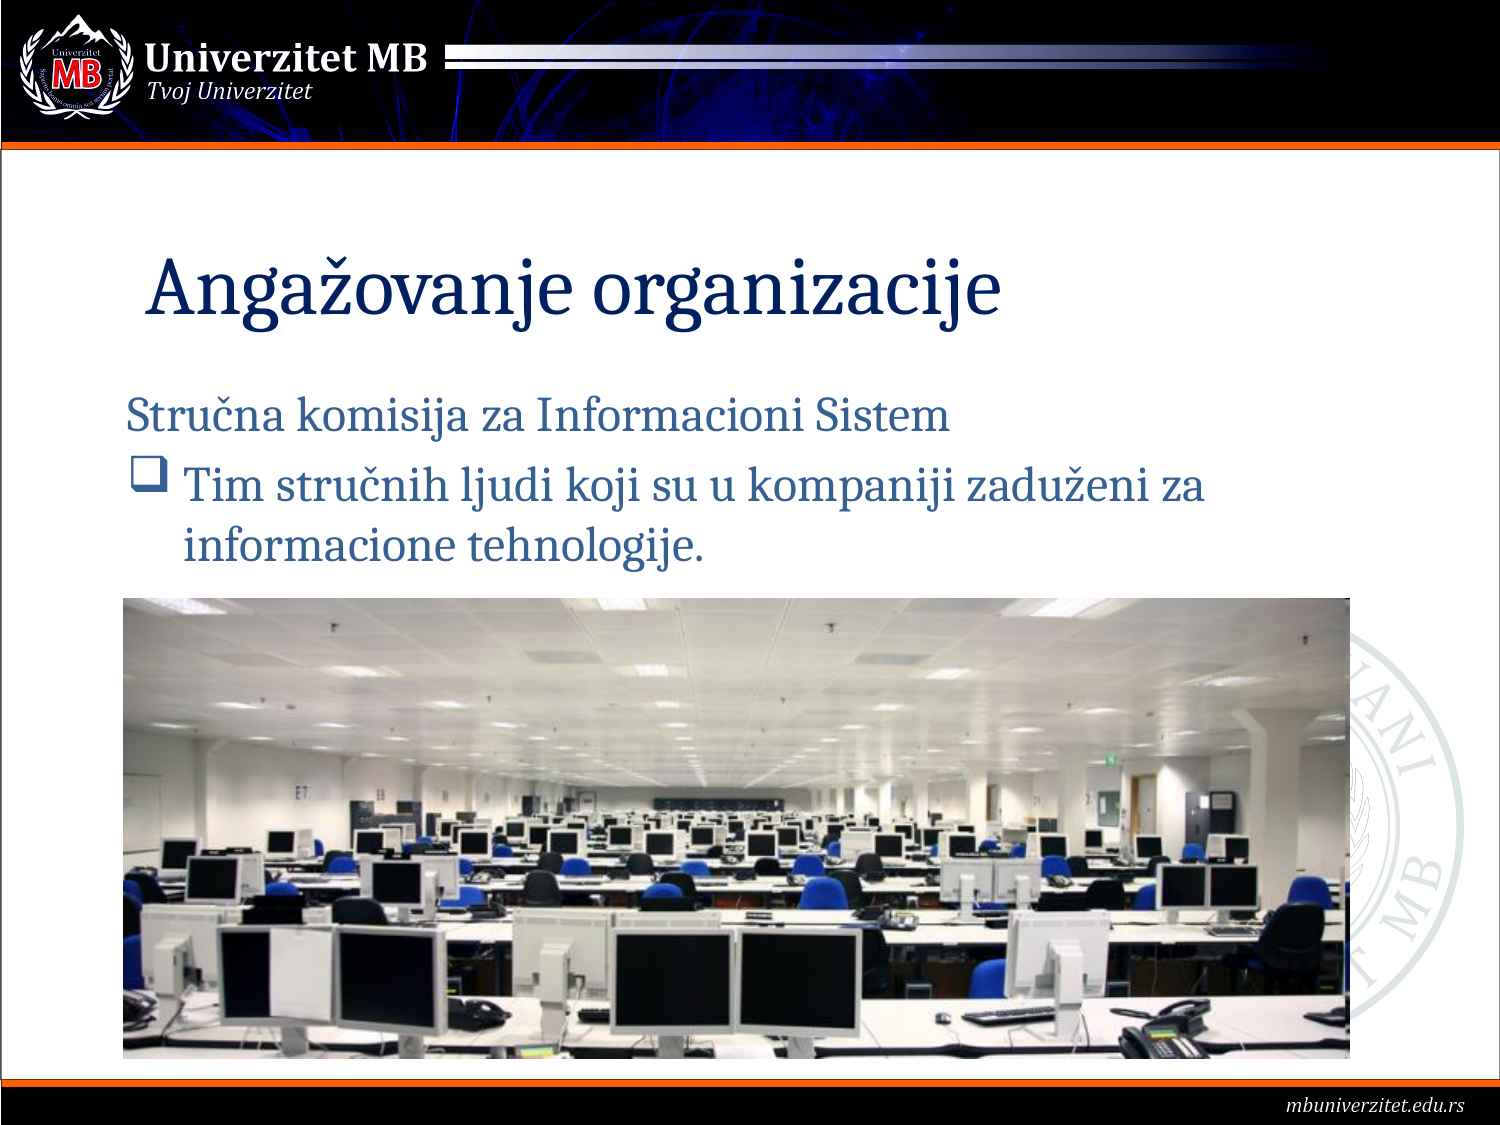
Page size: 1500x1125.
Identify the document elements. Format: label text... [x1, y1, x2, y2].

subtitle Stručna komisija za Informacioni Sistem Tim stručnih ljudi koji su u kompaniji zaduženi za informacione tehnologije. [112, 373, 1412, 1059]
title Angažovanje organizacije [112, 160, 1388, 373]
picture [0, 0, 1500, 1125]
